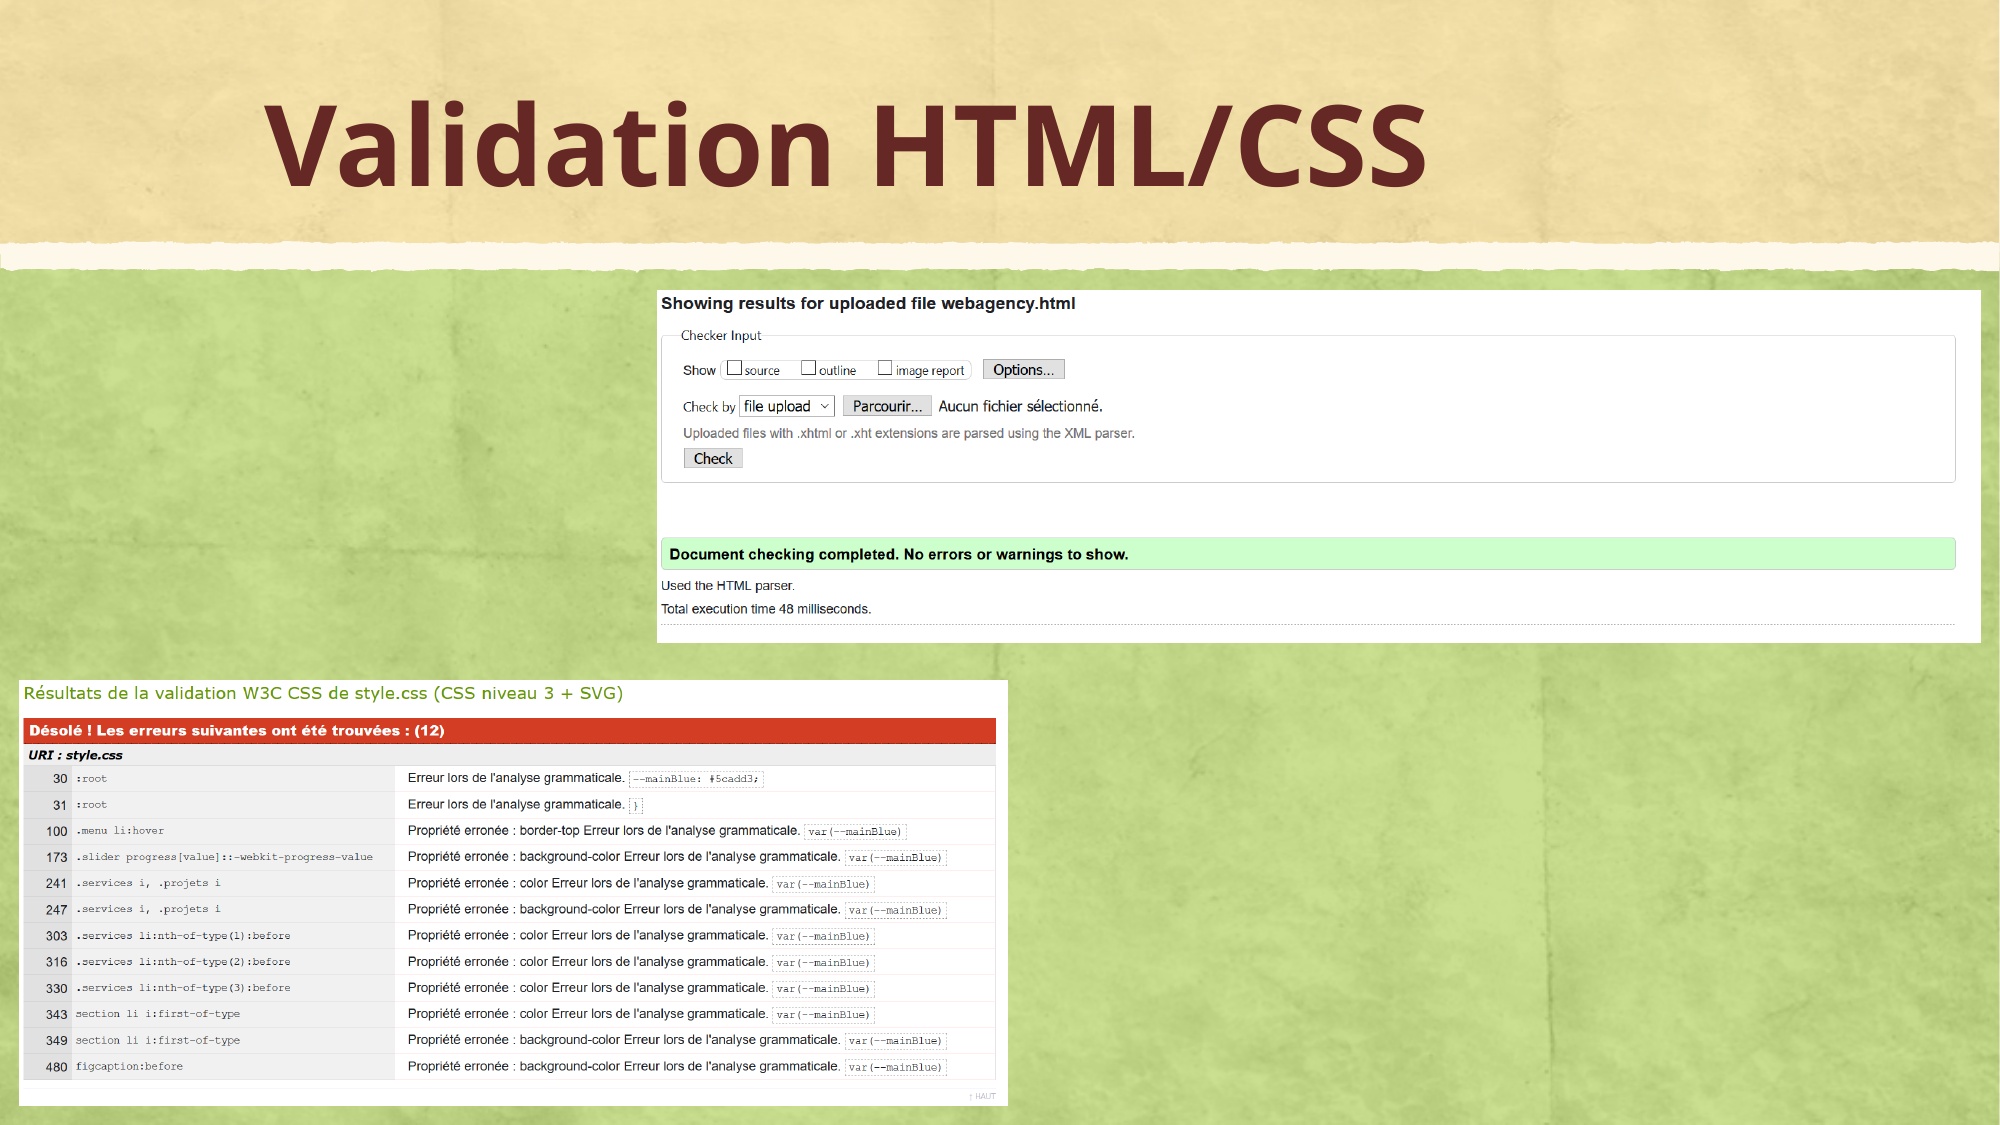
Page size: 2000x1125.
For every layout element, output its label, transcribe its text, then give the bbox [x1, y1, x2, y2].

picture [19, 680, 1008, 1106]
picture [657, 290, 1981, 643]
title Validation HTML/CSS [249, 31, 1750, 219]
